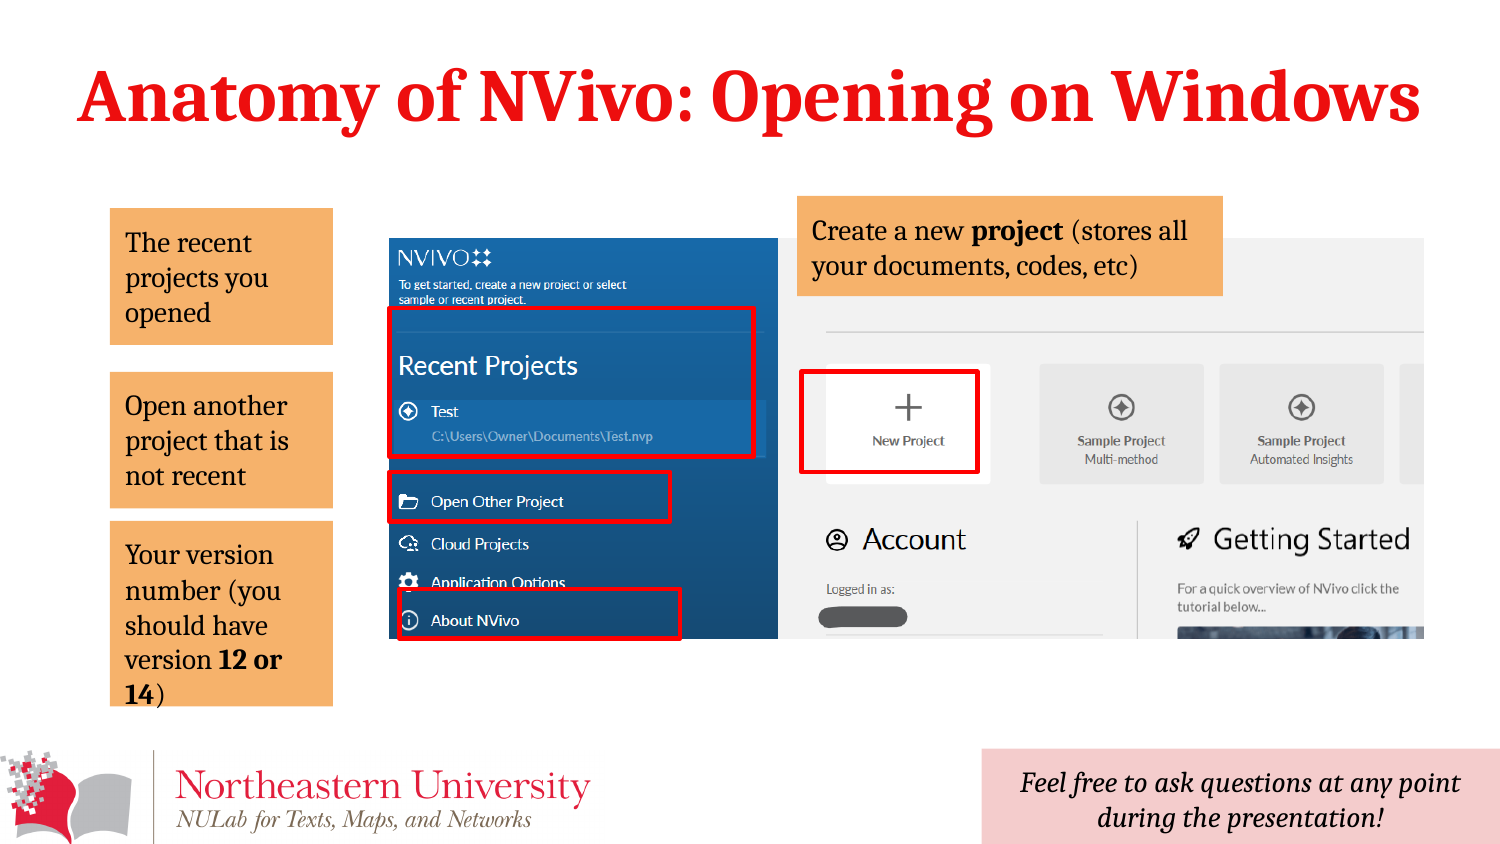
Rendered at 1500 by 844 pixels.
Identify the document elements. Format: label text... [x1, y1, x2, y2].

picture [389, 238, 1425, 639]
picture [0, 750, 605, 844]
text_box Open another project that is not recent [109, 371, 333, 509]
text_box Create a new project (stores all your documents, codes, etc) [797, 195, 1223, 237]
text_box Your version number (you should have version 12 or 14) [109, 520, 333, 707]
title Anatomy of NVivo: Opening on Windows [25, 31, 1475, 125]
text_box The recent projects you opened [109, 208, 333, 345]
